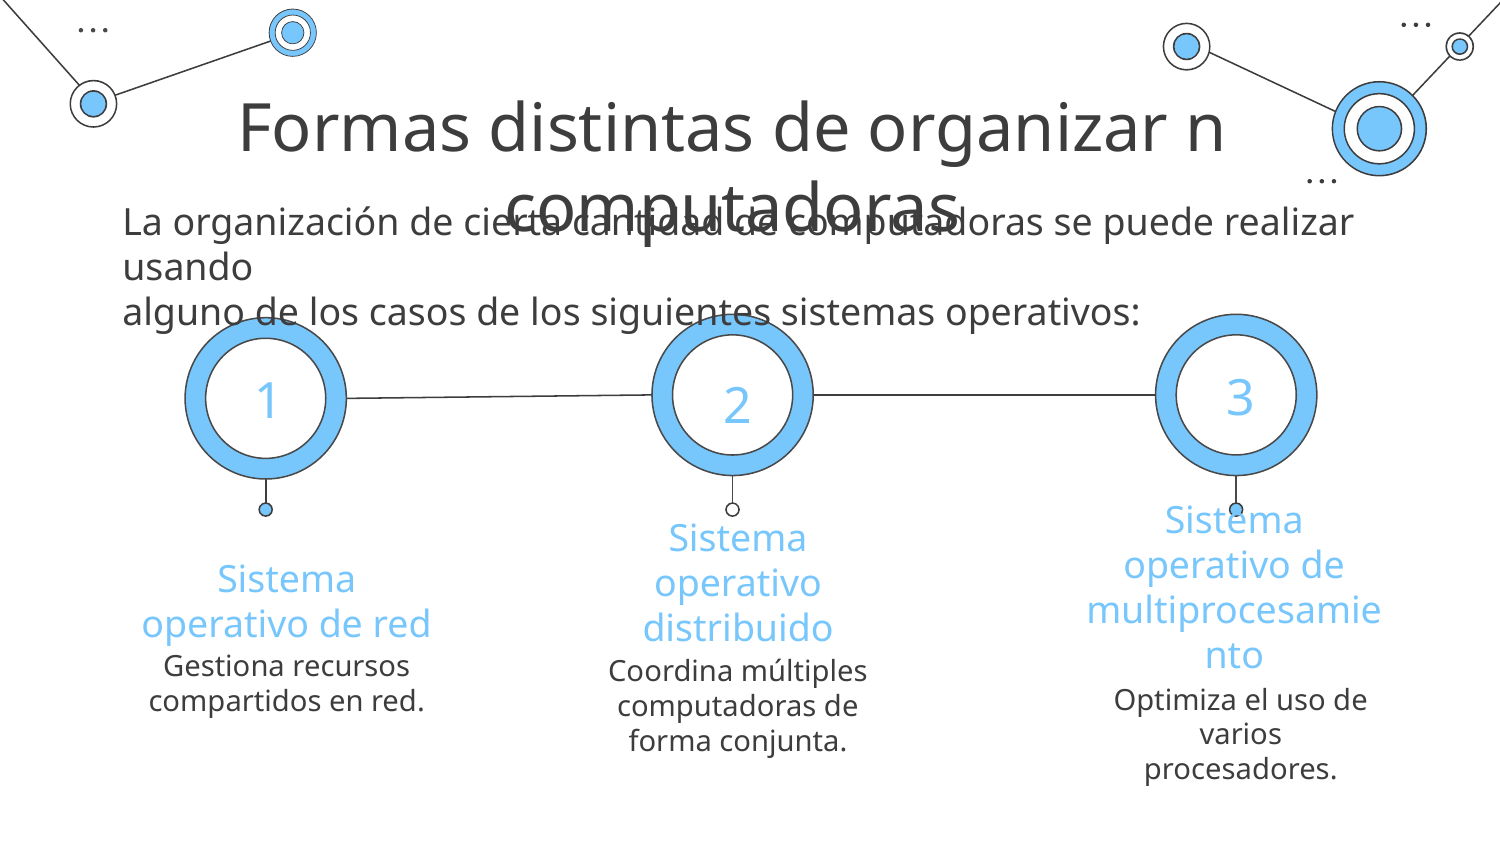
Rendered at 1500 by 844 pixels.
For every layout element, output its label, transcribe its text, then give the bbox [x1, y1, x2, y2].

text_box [651, 314, 814, 350]
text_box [1068, 353, 1401, 844]
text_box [184, 317, 347, 343]
title Formas distintas de organizar n computadoras [101, 69, 1364, 164]
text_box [458, 394, 566, 399]
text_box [571, 352, 904, 844]
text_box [1155, 314, 1318, 352]
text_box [120, 345, 453, 825]
text_box La organización de cierta cantidad de computadoras se puede realizar usando alguno de los casos de los siguientes sistemas operativos: [107, 190, 1393, 341]
